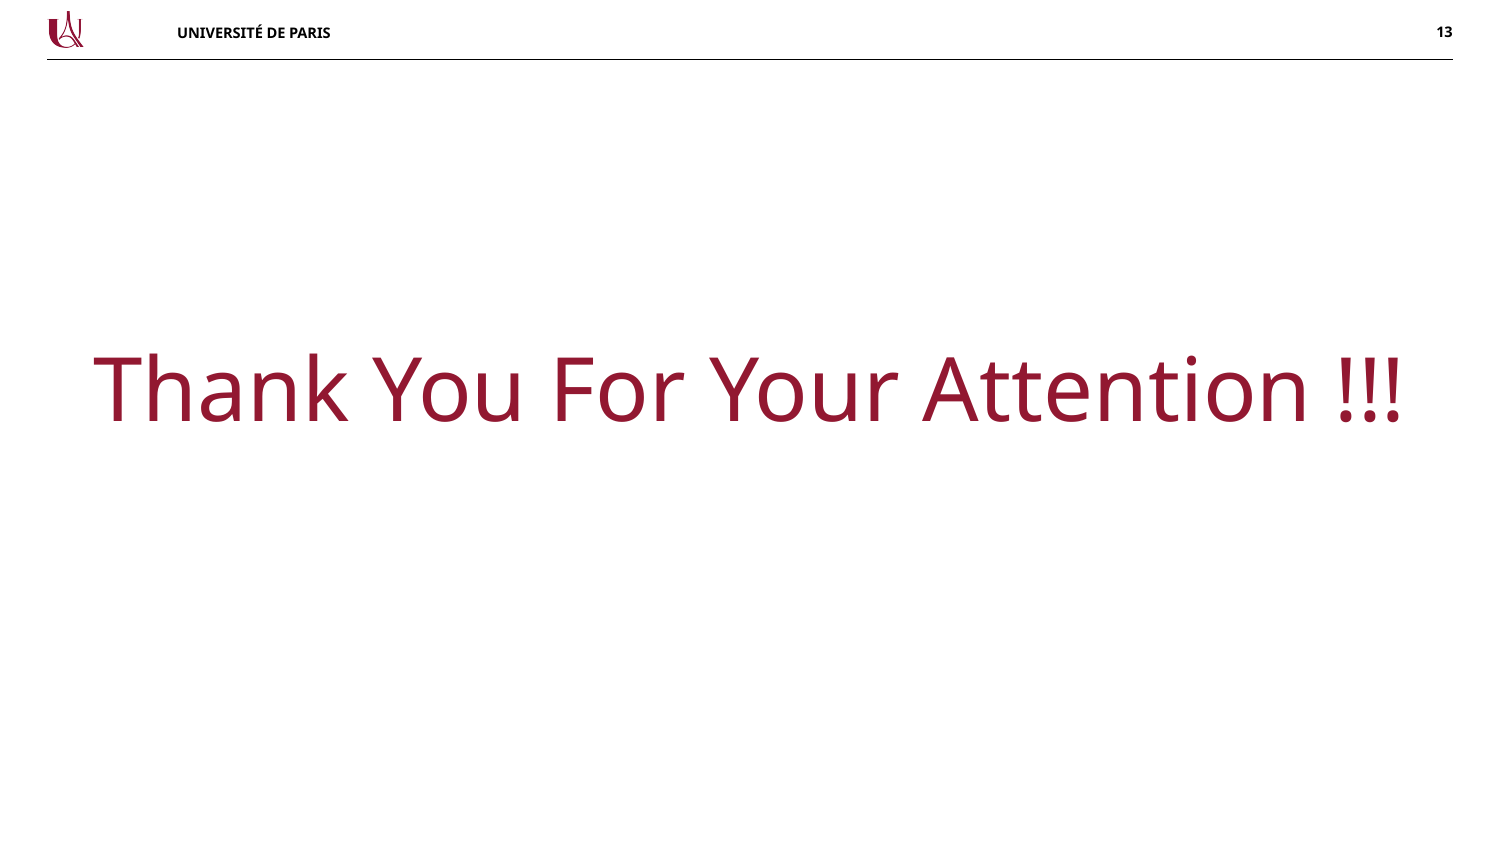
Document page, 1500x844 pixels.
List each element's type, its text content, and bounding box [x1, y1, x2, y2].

picture [47, 11, 84, 48]
list Thank You For Your Attention !!! [56, 345, 1444, 499]
